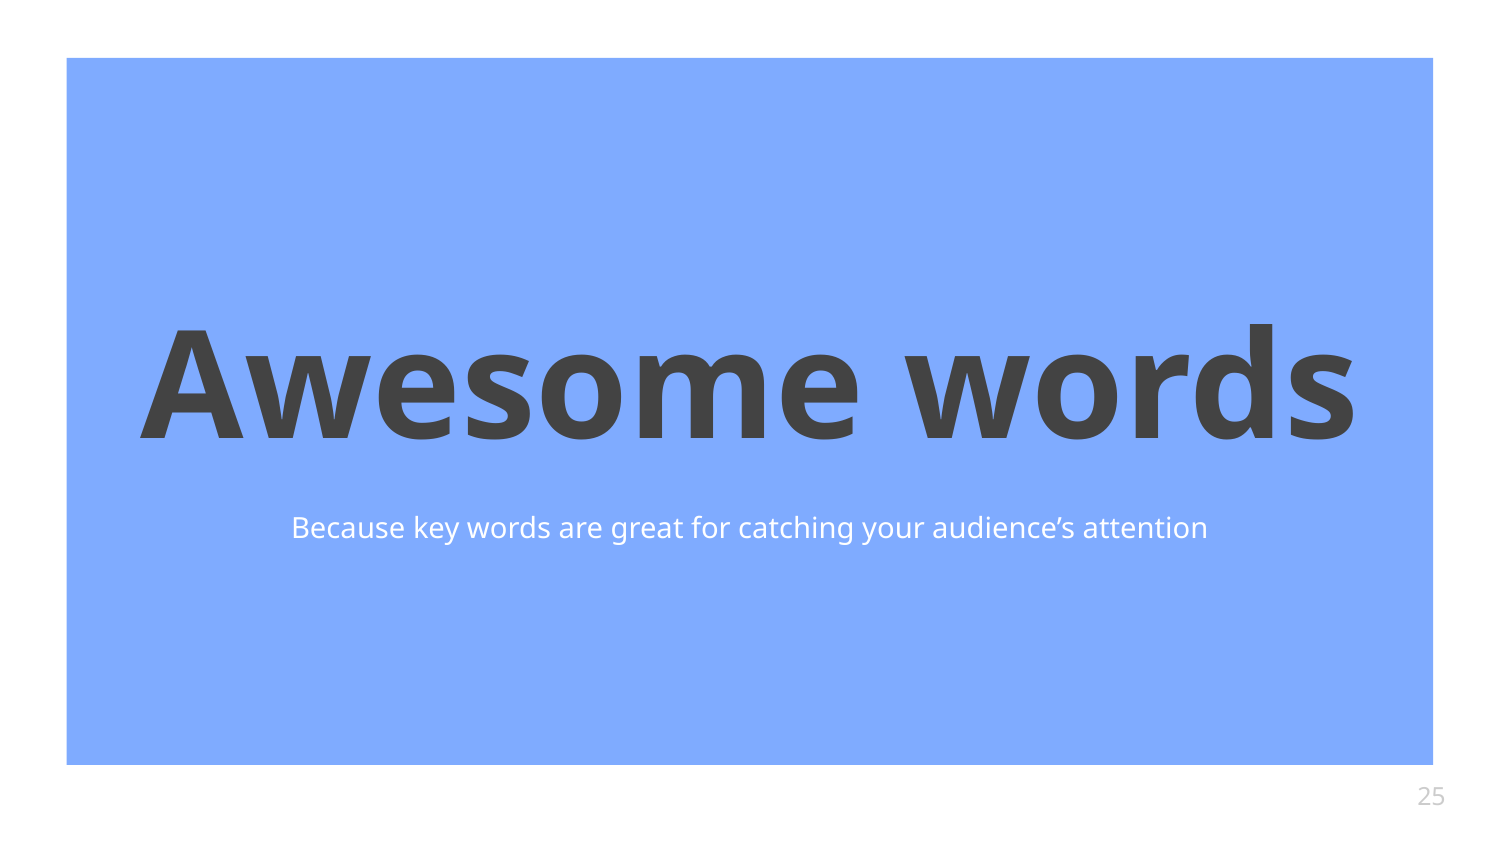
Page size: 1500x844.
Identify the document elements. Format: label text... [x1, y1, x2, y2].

slide_number 25 [1402, 764, 1493, 830]
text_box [247, 357, 279, 404]
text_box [640, 355, 764, 404]
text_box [1136, 355, 1188, 404]
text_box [1291, 355, 1351, 404]
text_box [1038, 355, 1117, 404]
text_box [542, 355, 621, 404]
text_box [1196, 325, 1272, 404]
title Awesome words [0, 404, 1500, 484]
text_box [338, 357, 370, 404]
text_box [944, 357, 990, 404]
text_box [285, 357, 331, 404]
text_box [468, 355, 528, 404]
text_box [379, 355, 454, 404]
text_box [906, 357, 938, 404]
subtitle Because key words are great for catching your audience’s attention [253, 494, 1247, 601]
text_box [153, 331, 230, 404]
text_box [997, 357, 1029, 404]
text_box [782, 355, 857, 404]
